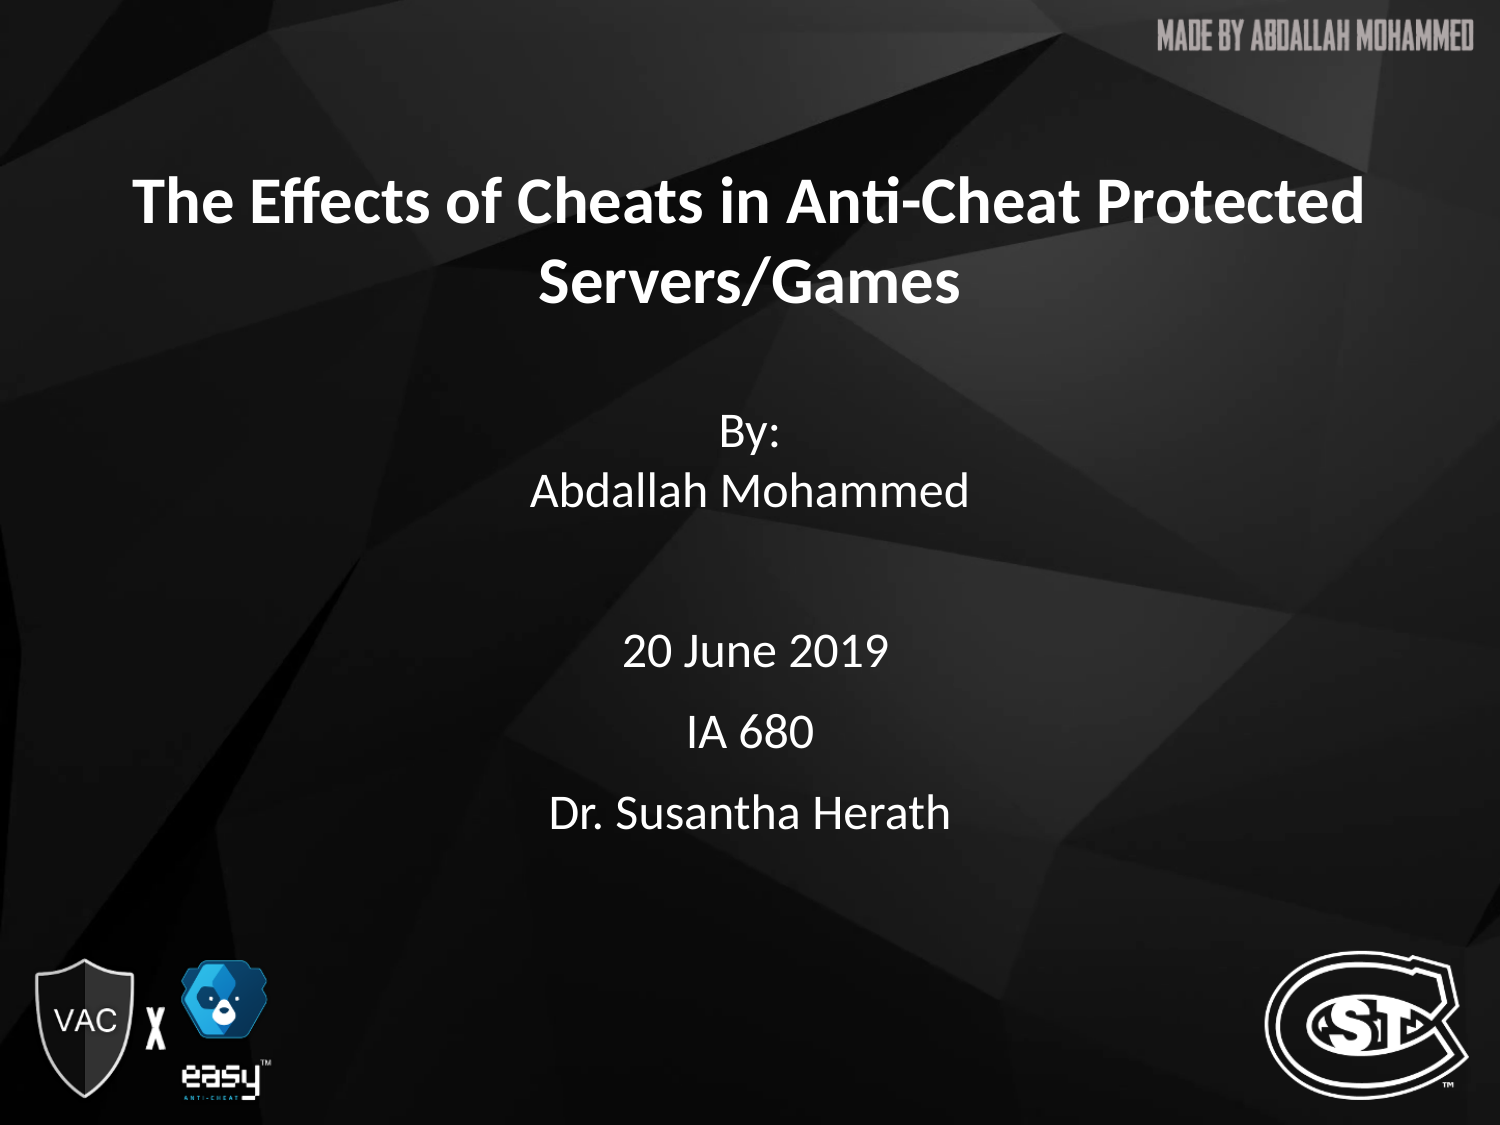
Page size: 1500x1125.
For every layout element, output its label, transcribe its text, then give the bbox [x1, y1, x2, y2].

title The Effects of Cheats in Anti-Cheat Protected Servers/Games By: Abdallah Mohammed 20 June 2019 IA 680 Dr. Susantha Herath [75, 64, 1425, 1033]
picture [0, 0, 1500, 1125]
